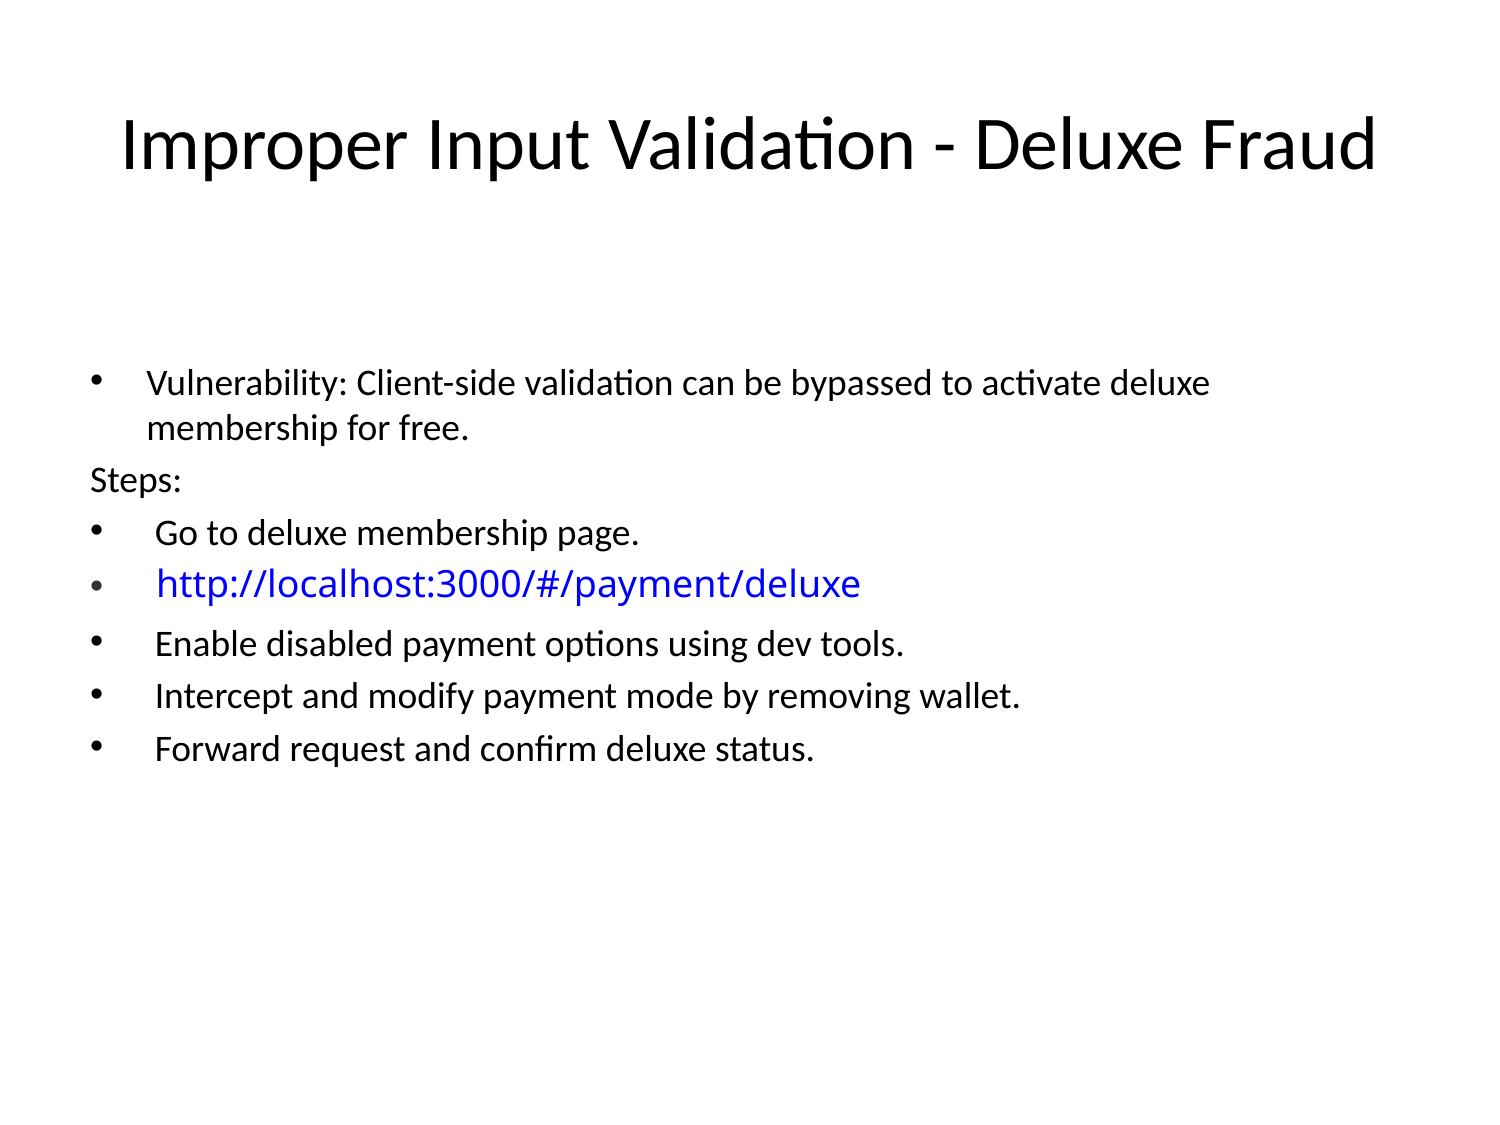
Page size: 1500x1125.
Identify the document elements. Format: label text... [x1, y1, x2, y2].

title Improper Input Validation - Deluxe Fraud [75, 45, 1425, 233]
list Vulnerability: Client-side validation can be bypassed to activate deluxe membership for free. Steps: Go to deluxe membership page. http://localhost:3000/#/payment/deluxe Enable disabled payment options using dev tools. Intercept and modify payment mode by removing wallet. Forward request and confirm deluxe status. [75, 262, 1425, 1005]
